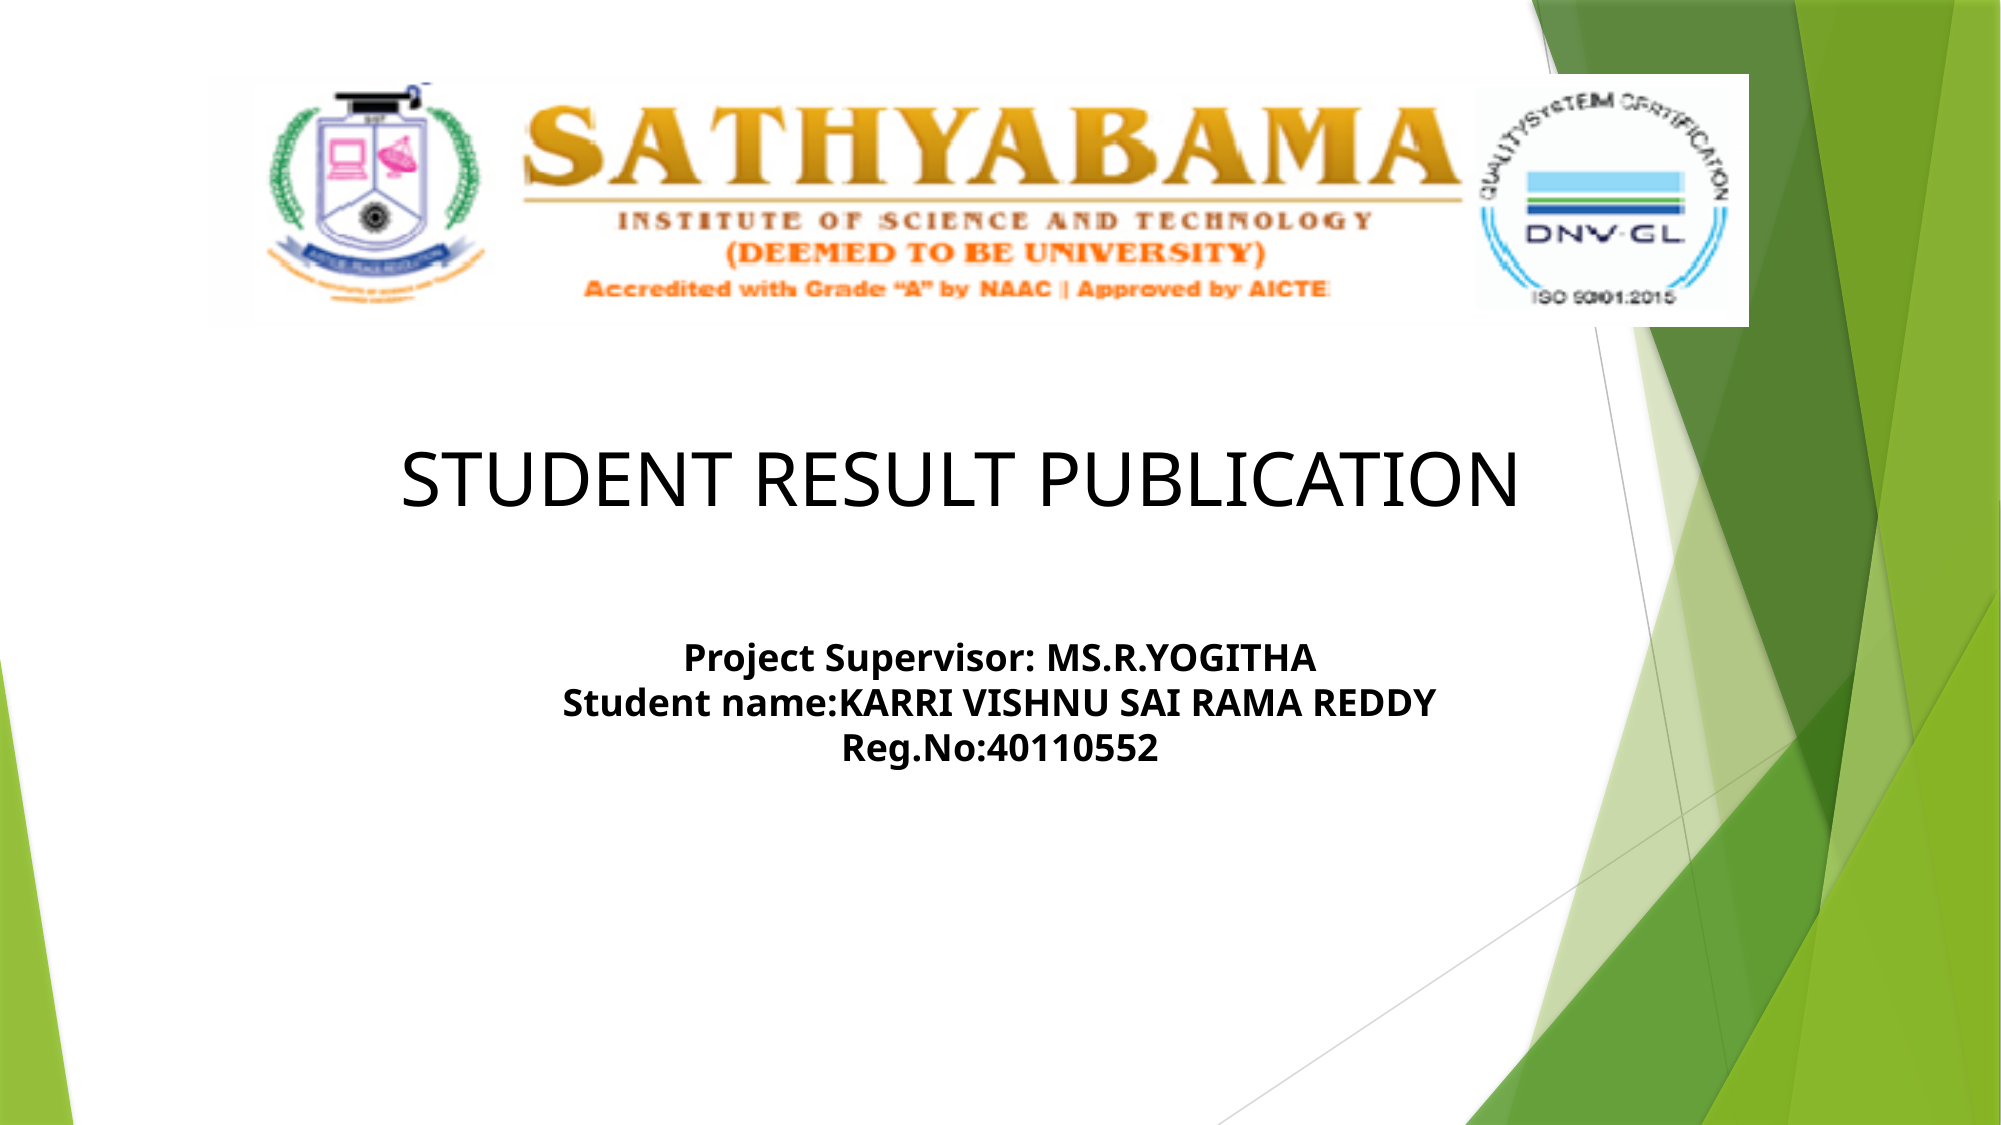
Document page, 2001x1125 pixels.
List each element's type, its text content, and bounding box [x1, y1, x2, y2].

text_box STUDENT RESULT PUBLICATION [385, 424, 1693, 530]
picture [207, 73, 1750, 328]
text_box Project Supervisor: MS.R.YOGITHA Student name:KARRI VISHNU SAI RAMA REDDY Reg.No:40110552 [499, 626, 1501, 821]
